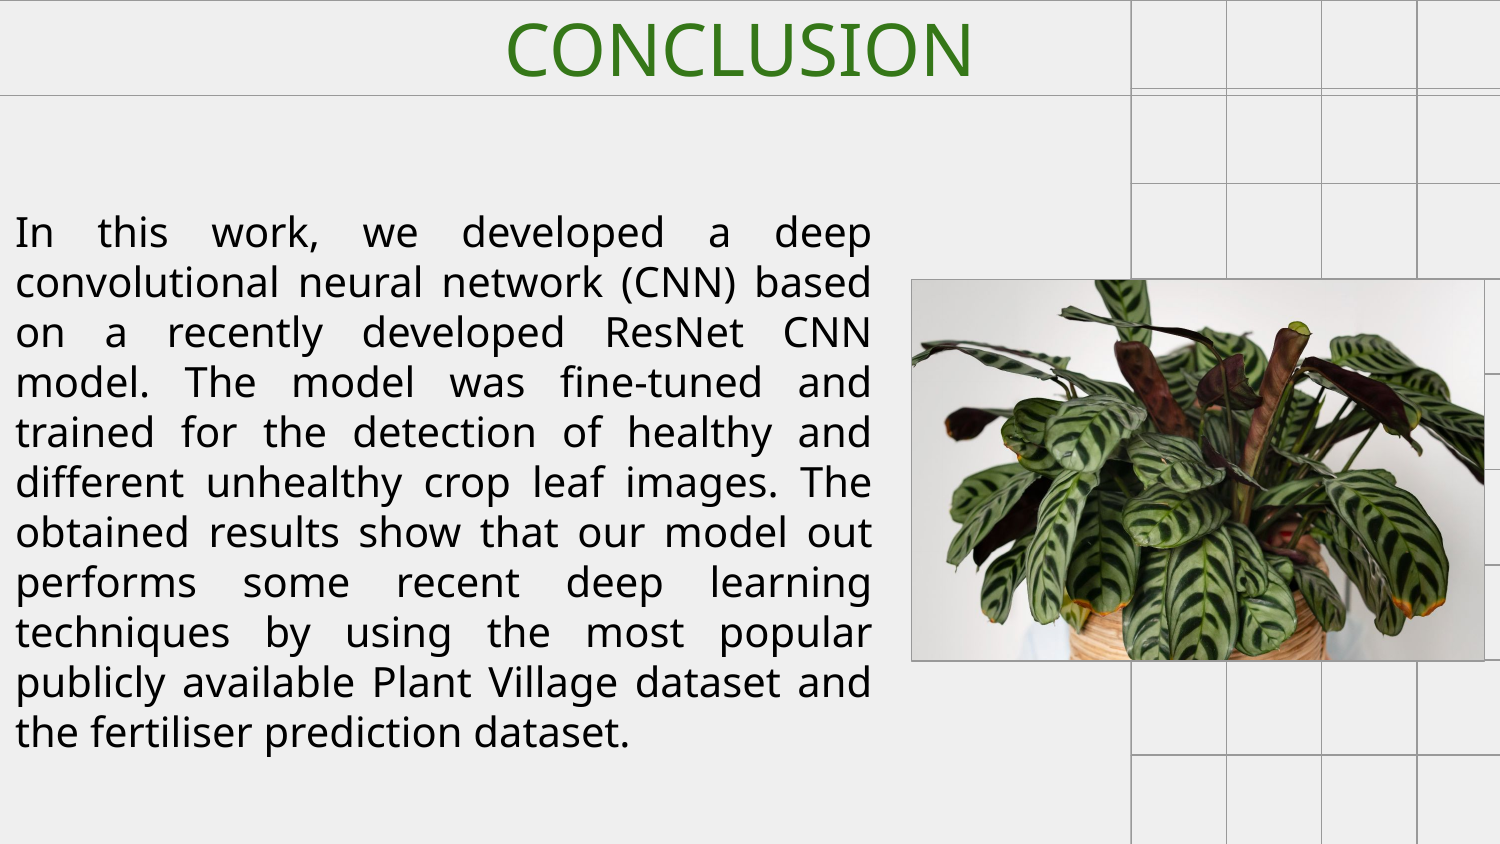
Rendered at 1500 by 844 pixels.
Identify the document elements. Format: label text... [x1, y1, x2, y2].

title CONCLUSION [0, 0, 1500, 96]
picture [911, 280, 1485, 661]
subtitle In this work, we developed a deep convolutional neural network (CNN) based on a recently developed ResNet CNN model. The model was fine-tuned and trained for the detection of healthy and different unhealthy crop leaf images. The obtained results show that our model out performs some recent deep learning techniques by using the most popular publicly available Plant Village dataset and the fertiliser prediction dataset. [0, 118, 888, 844]
